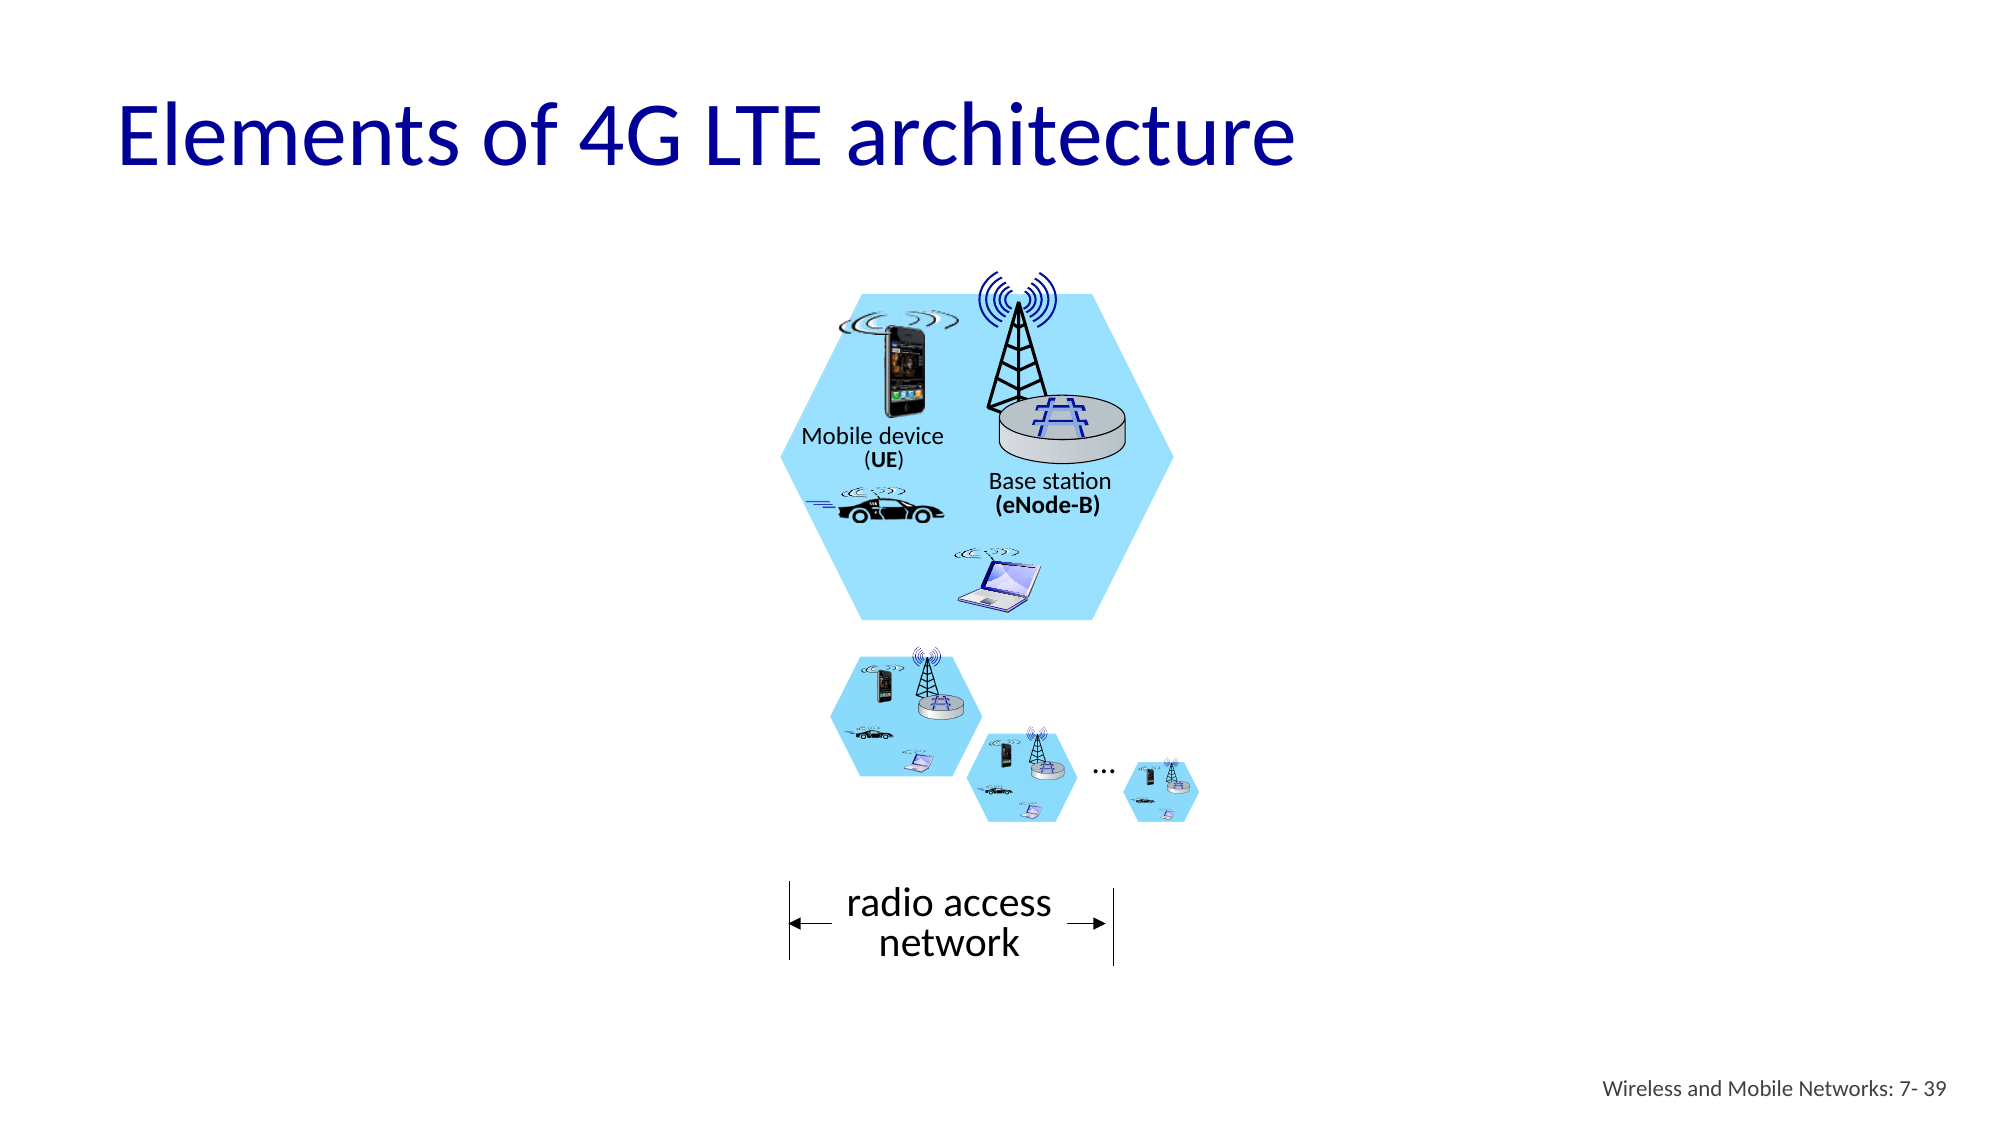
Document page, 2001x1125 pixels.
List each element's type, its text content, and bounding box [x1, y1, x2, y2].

text_box radio access network [831, 924, 1068, 972]
text_box … [1089, 732, 1131, 788]
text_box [748, 262, 1174, 621]
picture [824, 630, 1089, 834]
title Elements of 4G LTE architecture [101, 62, 1827, 210]
slide_number Wireless and Mobile Networks: 7- 39 [1512, 1056, 1963, 1117]
text_box radio access network [831, 877, 1068, 923]
picture [1120, 749, 1207, 831]
